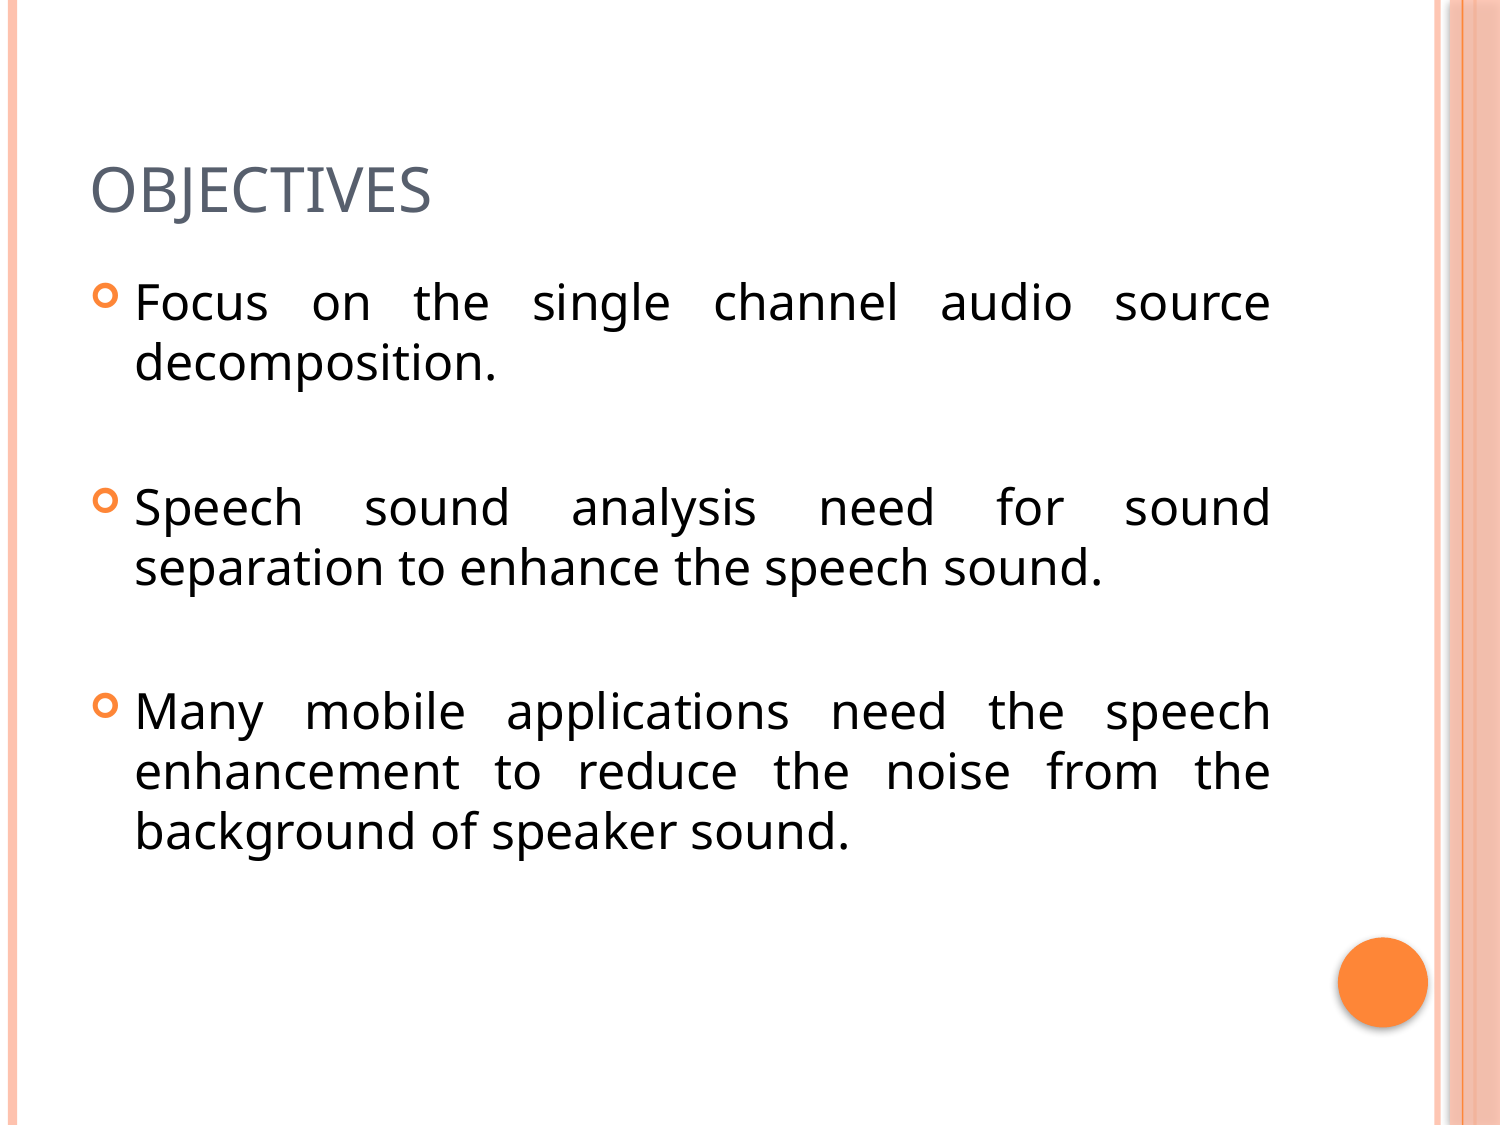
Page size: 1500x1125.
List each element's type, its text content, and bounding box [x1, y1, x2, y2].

title Objectives [75, 45, 1300, 233]
list Focus on the single channel audio source decomposition. Speech sound analysis need for sound separation to enhance the speech sound. Many mobile applications need the speech enhancement to reduce the noise from the background of speaker sound. [75, 262, 1288, 1062]
